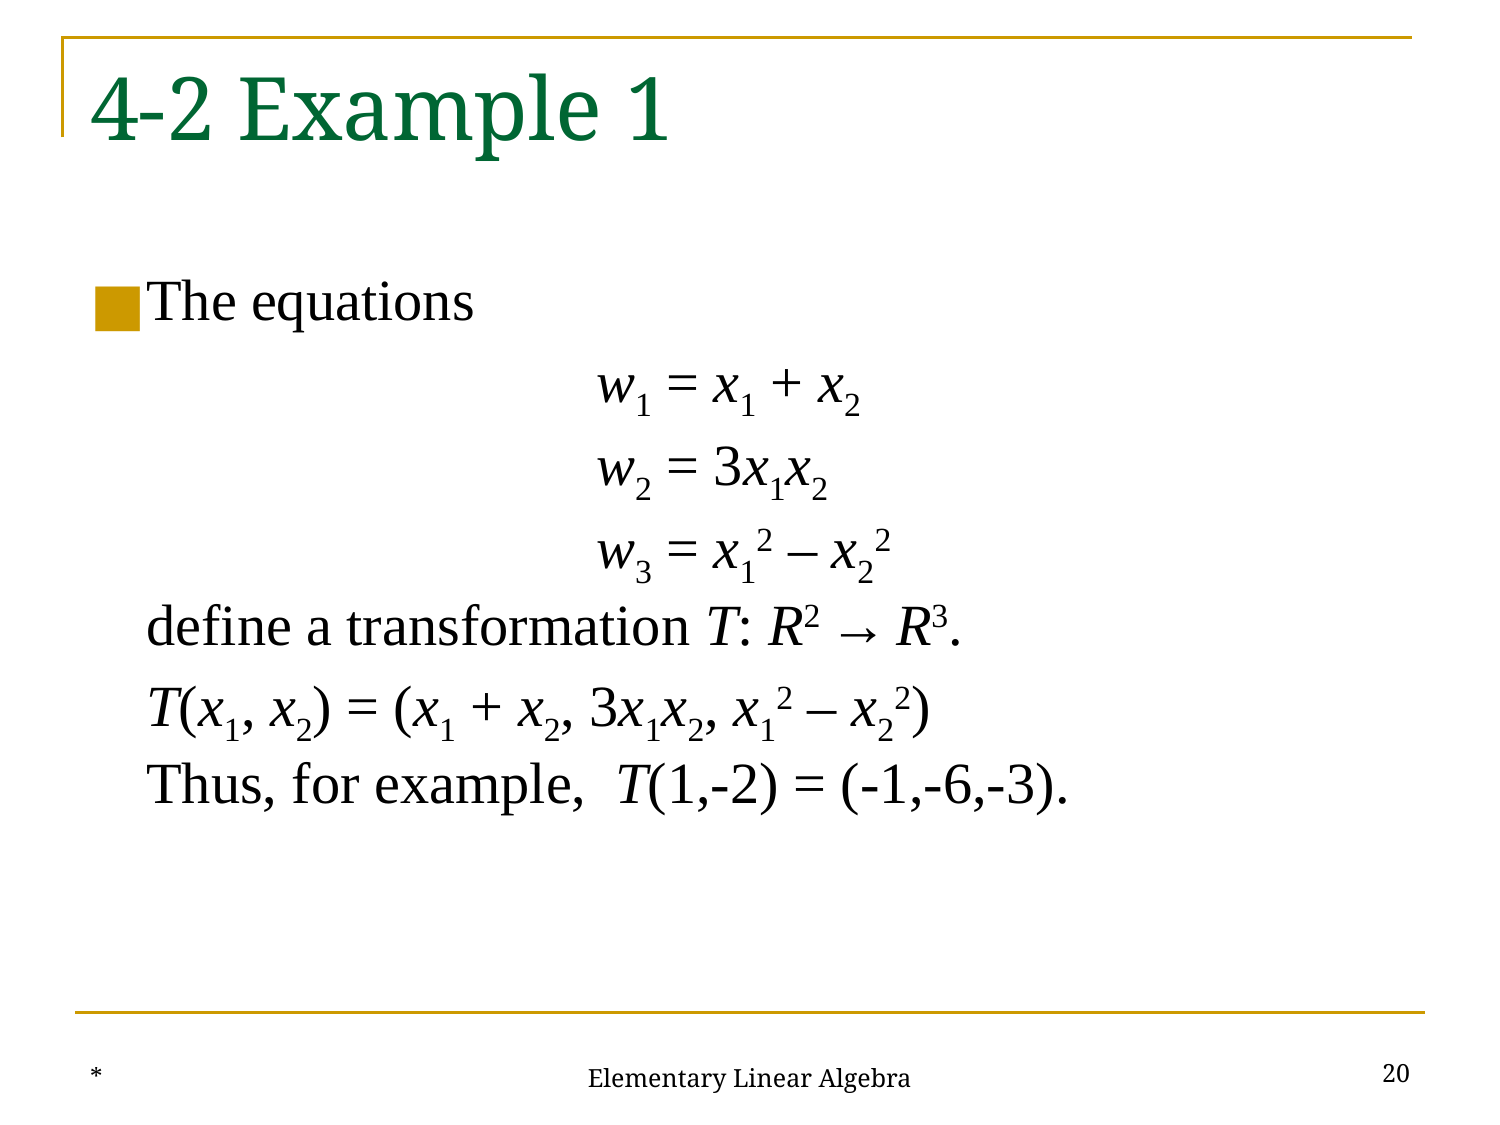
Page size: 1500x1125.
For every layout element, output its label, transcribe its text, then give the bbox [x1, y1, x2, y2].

title 4-2 Example 1 [75, 45, 1425, 233]
text_box * [75, 1024, 425, 1100]
text_box ‹#› [1074, 1024, 1425, 1100]
list The equations w1 = x1 + x2 w2 = 3x1x2 w3 = x12 – x22 define a transformation T: R2 → R3. T(x1, x2) = (x1 + x2, 3x1x2, x12 – x22) Thus, for example, T(1,-2) = (-1,-6,-3). [75, 262, 1425, 1006]
text_box Elementary Linear Algebra [512, 1024, 988, 1100]
